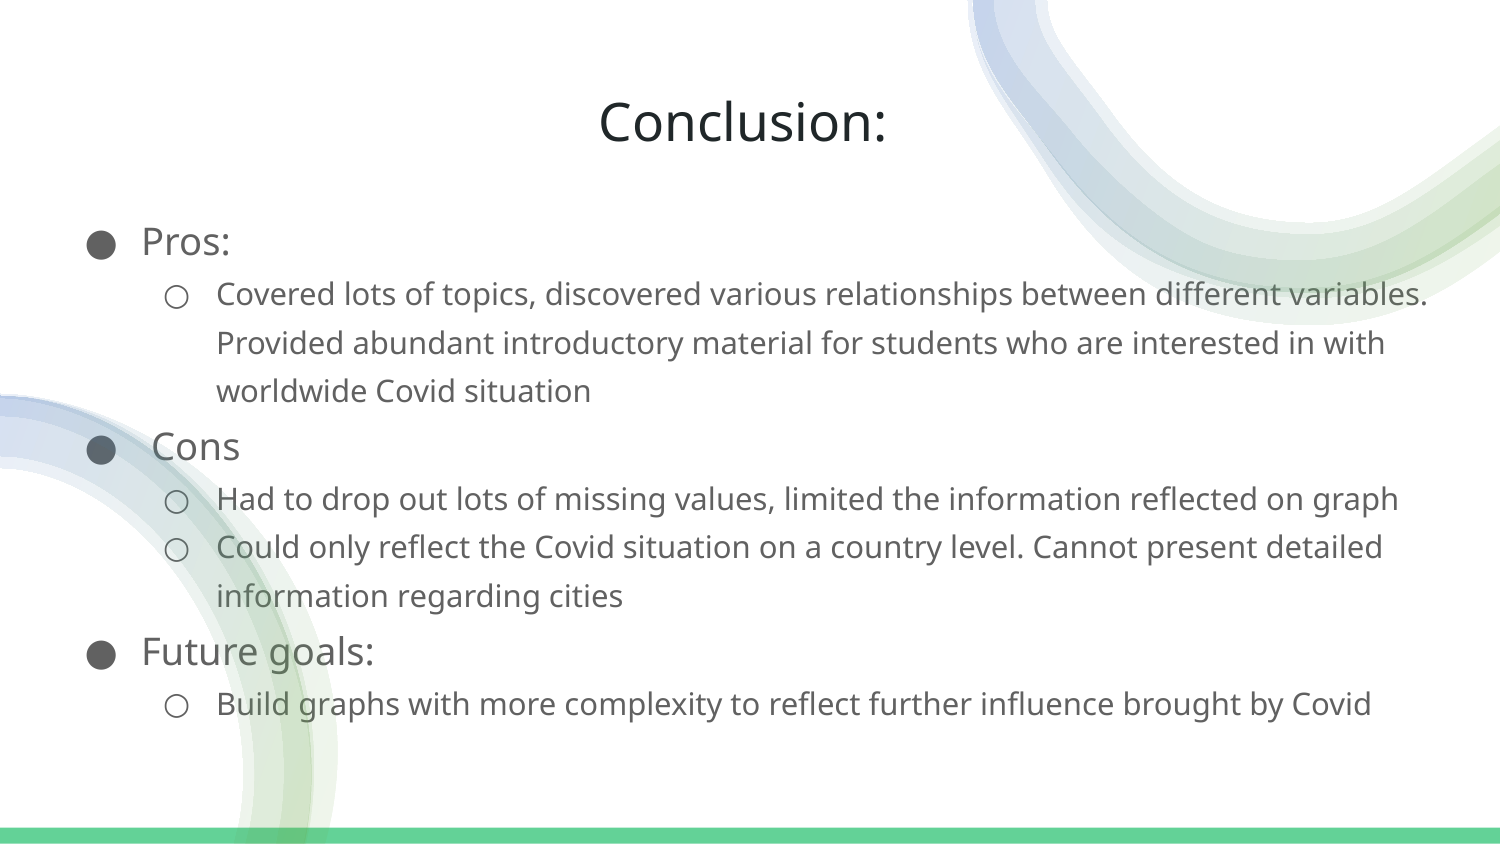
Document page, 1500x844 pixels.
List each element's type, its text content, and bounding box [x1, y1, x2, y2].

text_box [0, 449, 394, 788]
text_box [967, 0, 1500, 326]
list Pros: Covered lots of topics, discovered various relationships between different variables. Provided abundant introductory material for students who are interested in with worldwide Covid situation Cons Had to drop out lots of missing values, limited the information reflected on graph Could only reflect the Covid situation on a country level. Cannot present detailed information regarding cities Future goals: Build graphs with more complexity to reflect further influence brought by Covid [51, 189, 1449, 750]
title Conclusion: [51, 72, 962, 167]
